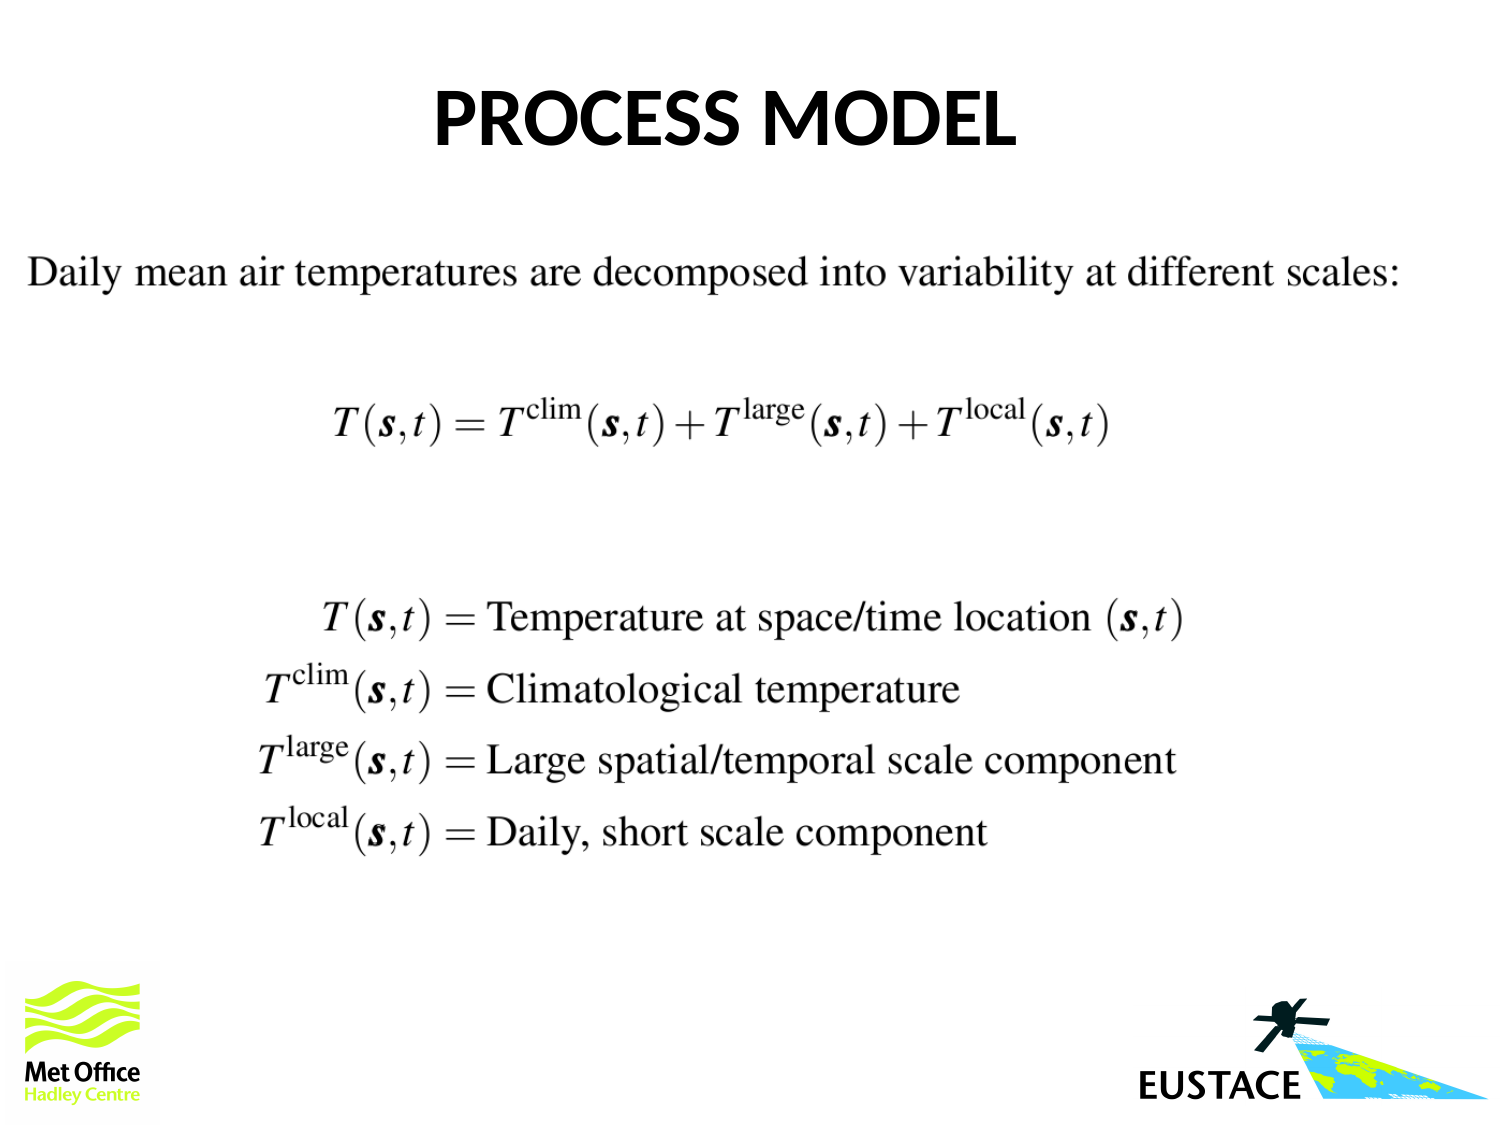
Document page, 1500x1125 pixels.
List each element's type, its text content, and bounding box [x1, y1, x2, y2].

picture [0, 164, 1495, 954]
text_box process model [88, 54, 1364, 163]
picture [5, 960, 160, 1125]
picture [1133, 987, 1500, 1107]
